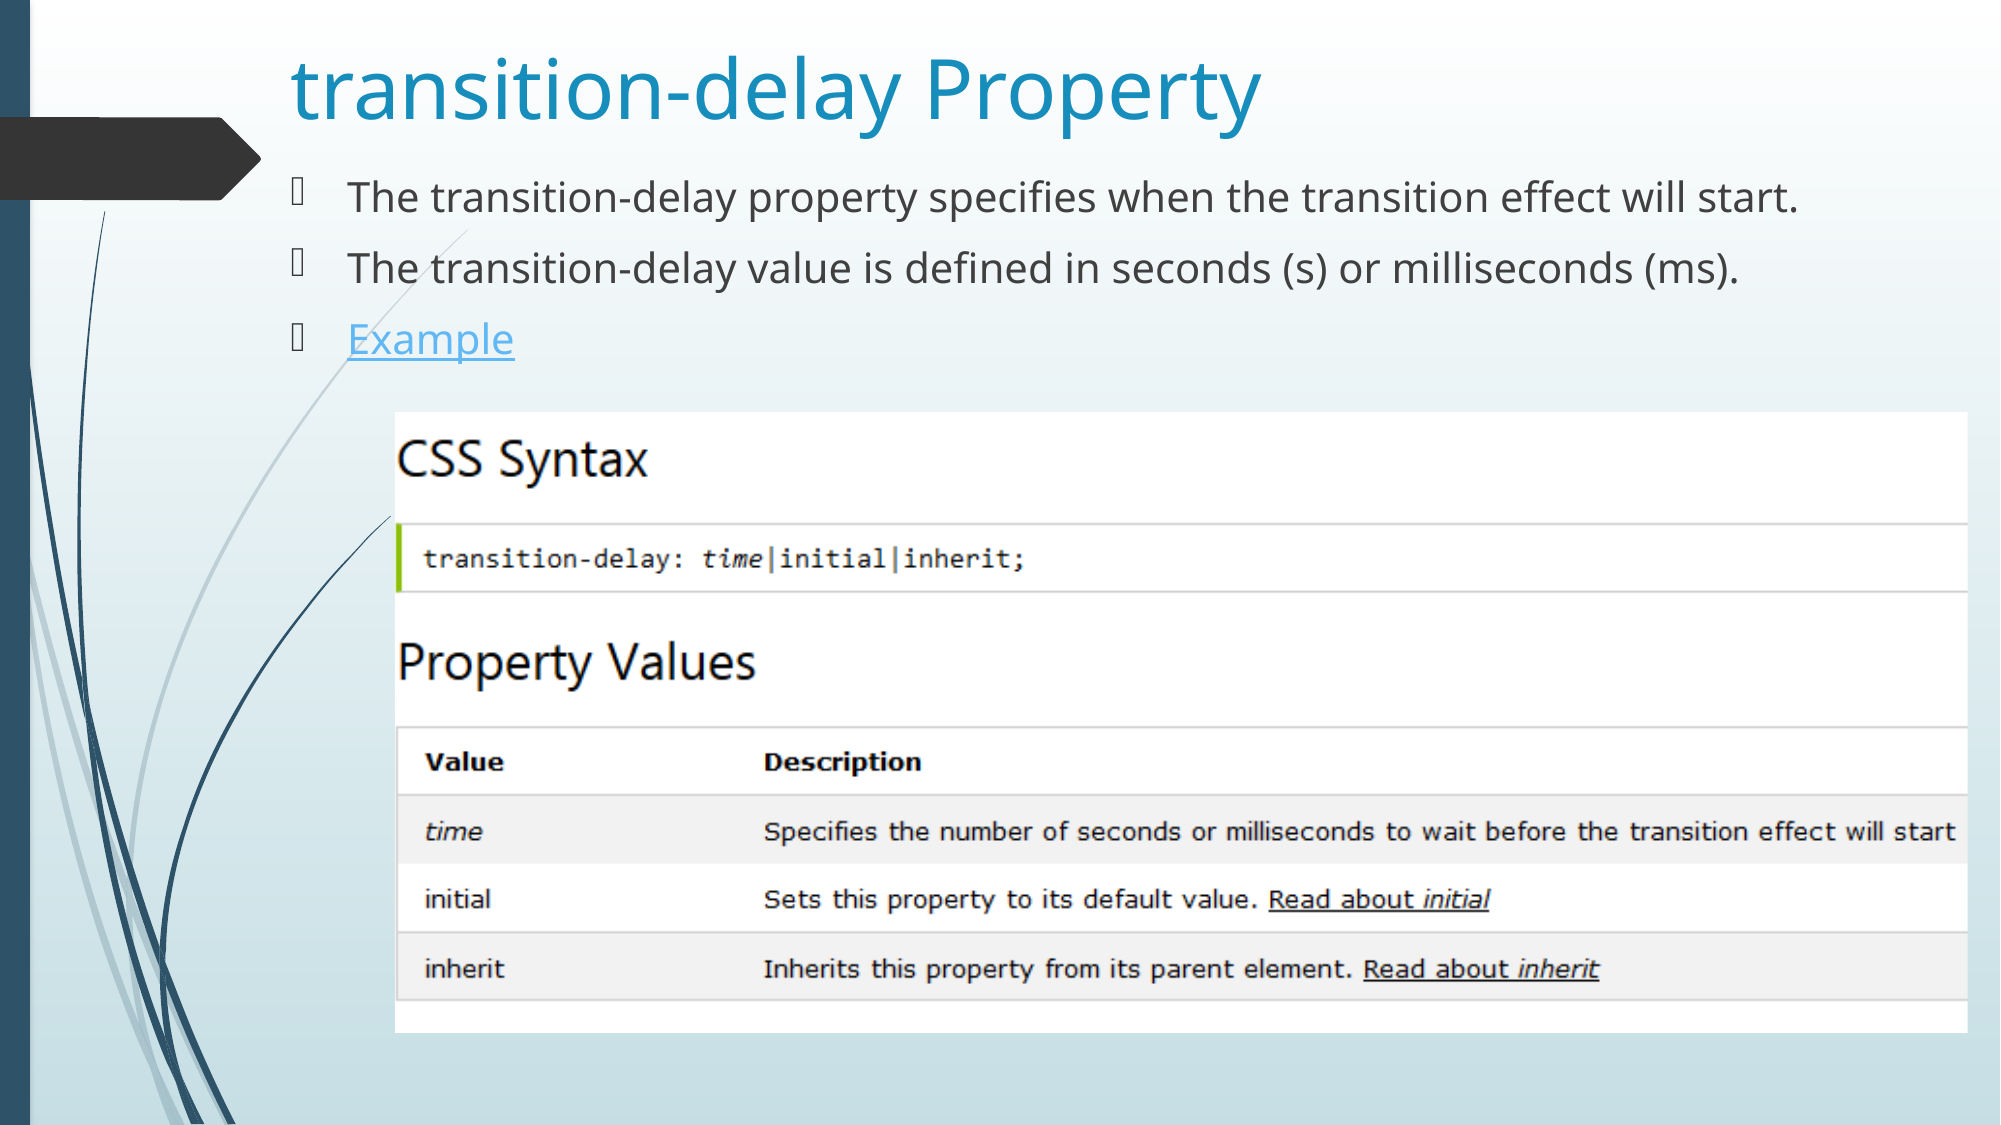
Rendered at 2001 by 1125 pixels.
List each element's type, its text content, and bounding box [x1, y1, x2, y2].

picture [394, 412, 1968, 1033]
title transition-delay Property [275, 28, 1904, 163]
list The transition-delay property specifies when the transition effect will start. The transition-delay value is defined in seconds (s) or milliseconds (ms). Example [275, 163, 1904, 1097]
